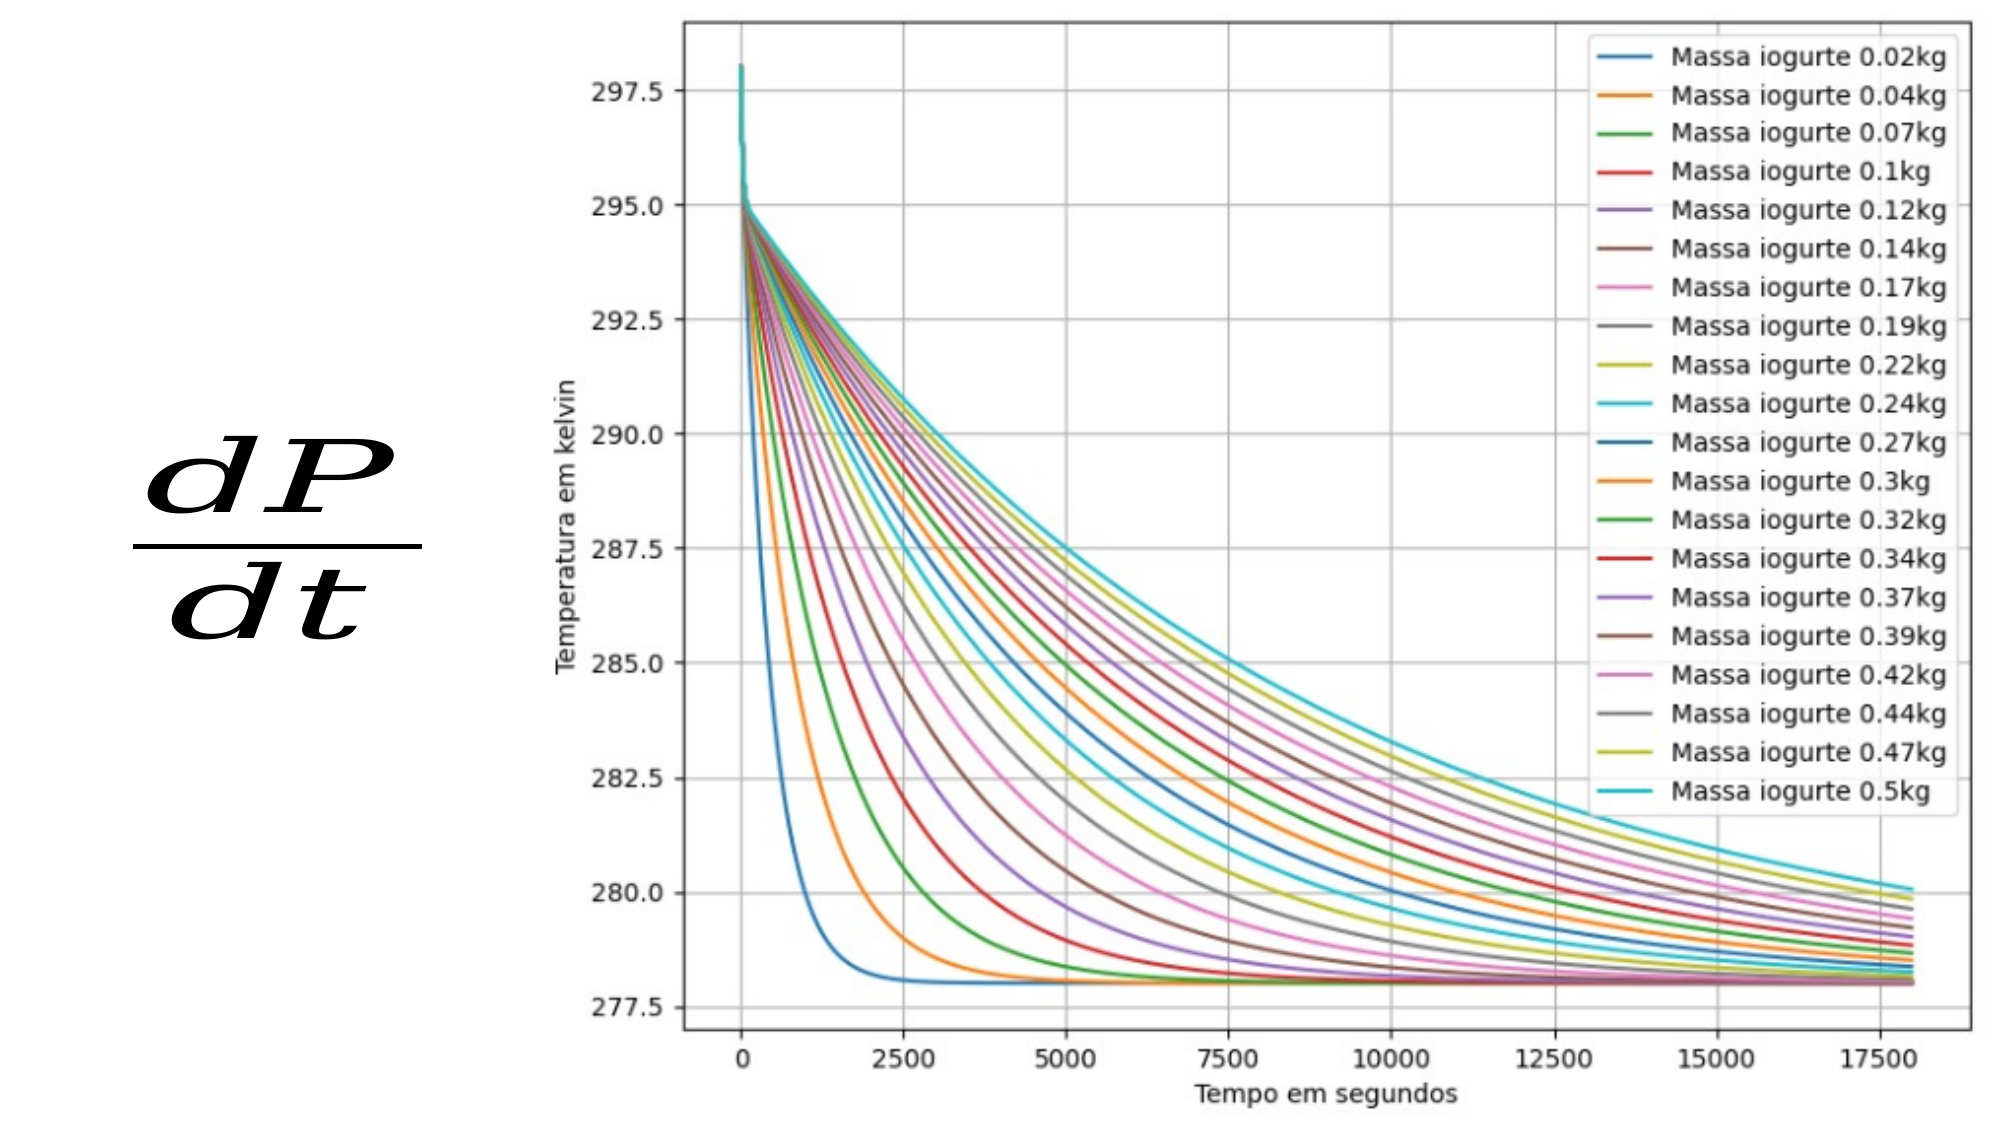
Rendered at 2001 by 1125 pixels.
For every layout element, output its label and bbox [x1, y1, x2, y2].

picture [535, 0, 2000, 1125]
